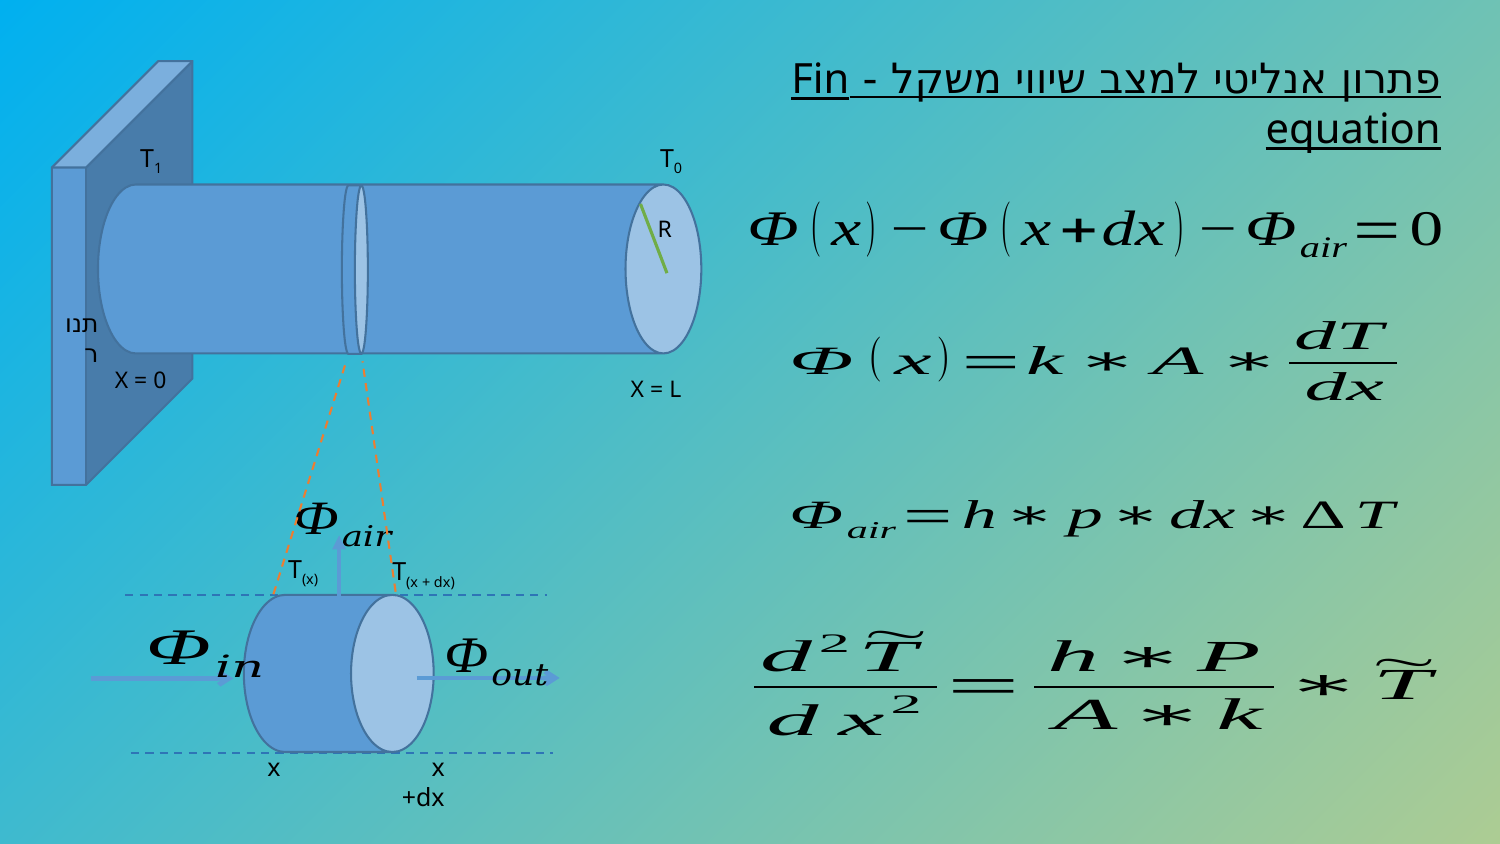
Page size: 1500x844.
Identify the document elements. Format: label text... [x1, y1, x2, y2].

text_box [747, 198, 1444, 745]
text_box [40, 61, 705, 803]
text_box פתרון אנליטי למצב שיווי משקל - Fin equation [704, 44, 1456, 160]
